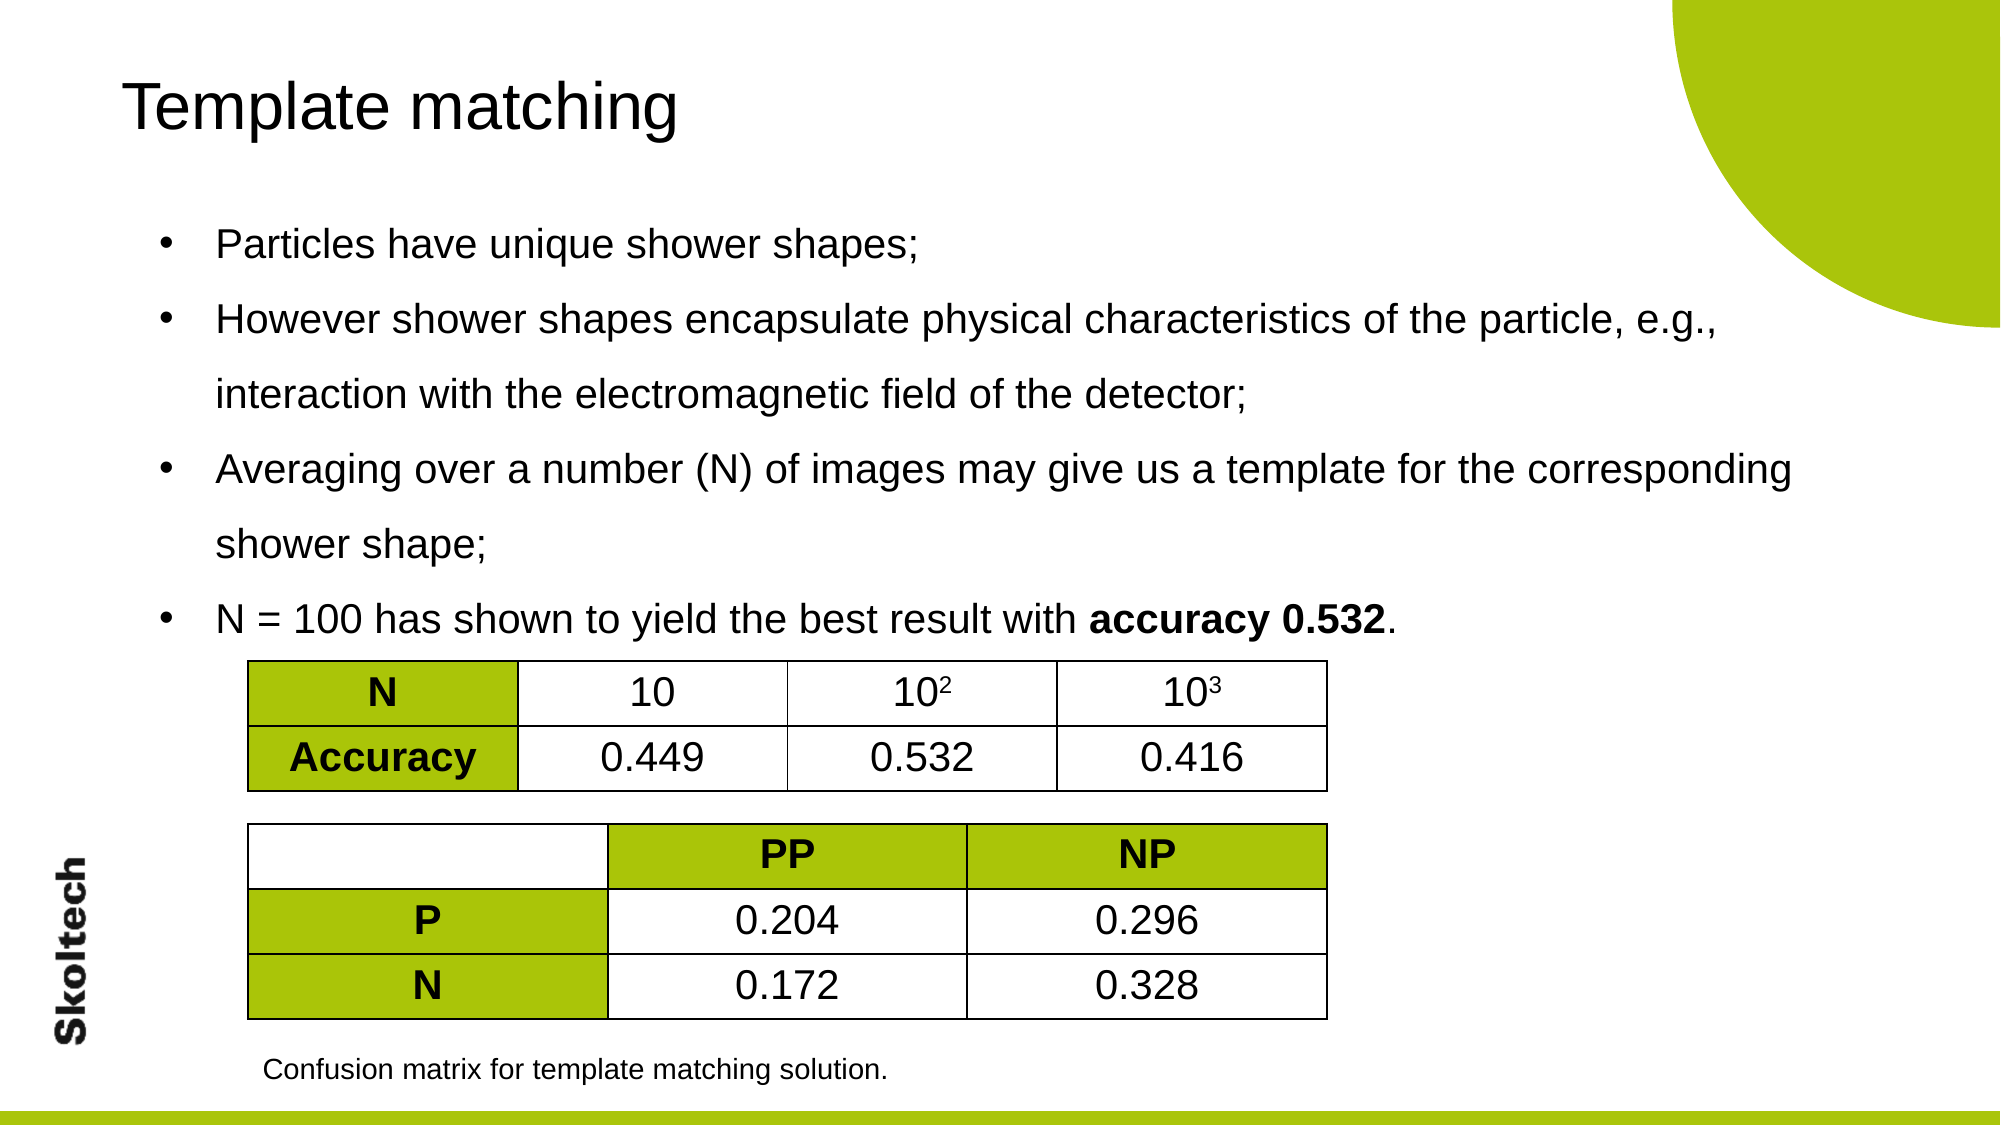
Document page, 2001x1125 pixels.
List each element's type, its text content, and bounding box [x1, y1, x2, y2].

table_header 102 [788, 662, 1056, 725]
table_cell 0.416 [1058, 727, 1326, 790]
text_box Template matching [106, 55, 1345, 151]
table_header PP [609, 825, 966, 888]
table_cell 0.172 [609, 955, 966, 1018]
table_header 103 [1058, 662, 1326, 725]
table_cell 0.296 [968, 890, 1326, 953]
table_header N [249, 662, 517, 725]
text_box Confusion matrix for template matching solution. [247, 1042, 1345, 1093]
table_header [249, 825, 607, 888]
list Particles have unique shower shapes; However shower shapes encapsulate physical characteristics of the particle, e.g., interaction with the electromagnetic field of the detector; Averaging over a number (N) of images may give us a template for the corresponding shower shape; N = 100 has shown to yield the best result with accuracy 0.532. [106, 184, 1907, 1081]
table_cell P [249, 890, 607, 953]
table_cell 0.204 [609, 890, 966, 953]
table_header NP [968, 825, 1326, 888]
table_cell 0.449 [519, 727, 787, 790]
table_cell N [249, 955, 607, 1018]
table_cell 0.328 [968, 955, 1326, 1018]
table_cell 0.532 [788, 727, 1056, 790]
picture [54, 853, 86, 1050]
table_cell Accuracy [249, 727, 517, 790]
table_header 10 [519, 662, 787, 725]
